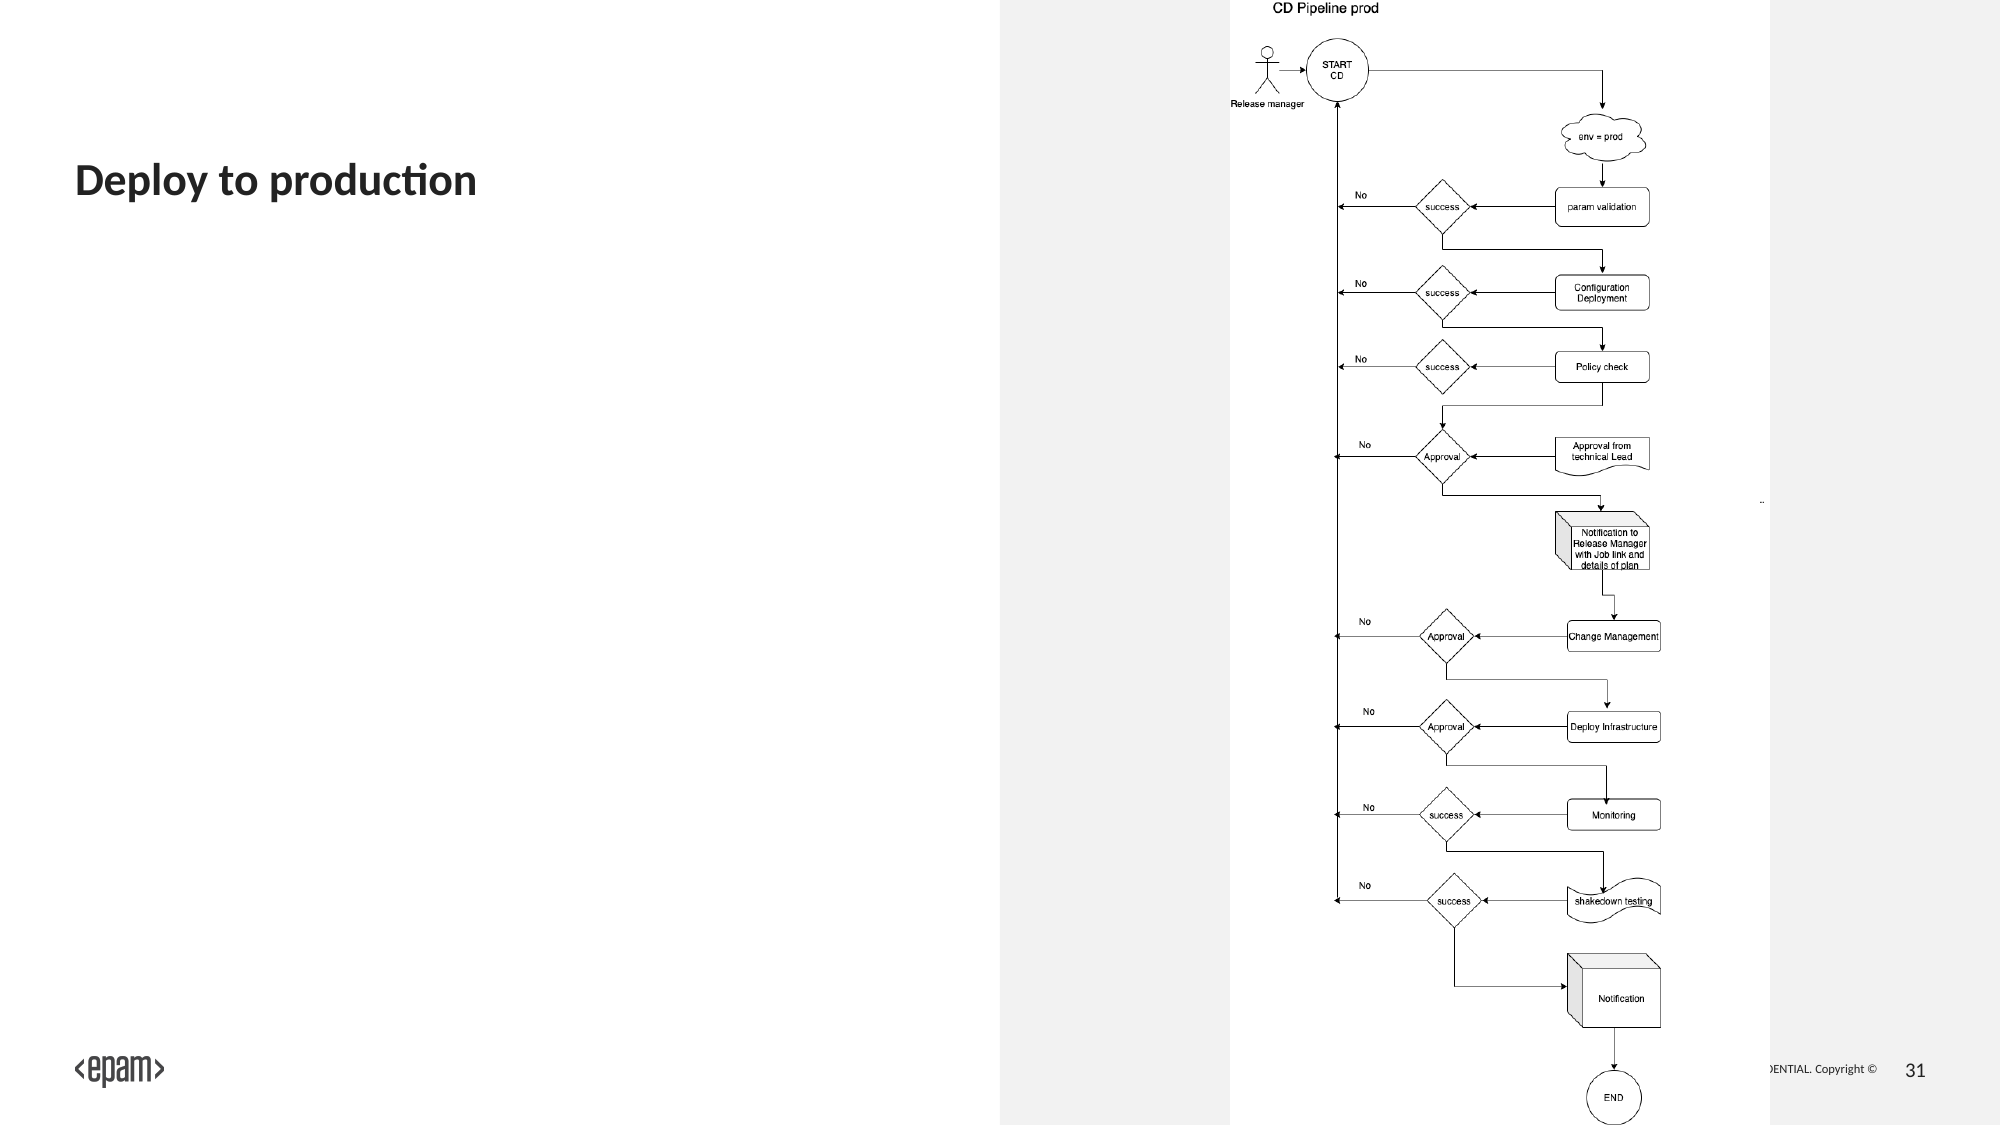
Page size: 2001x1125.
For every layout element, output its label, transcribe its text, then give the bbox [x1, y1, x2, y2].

title Deploy to production [75, 149, 862, 225]
picture [1229, 0, 1770, 1125]
picture [75, 1056, 164, 1088]
